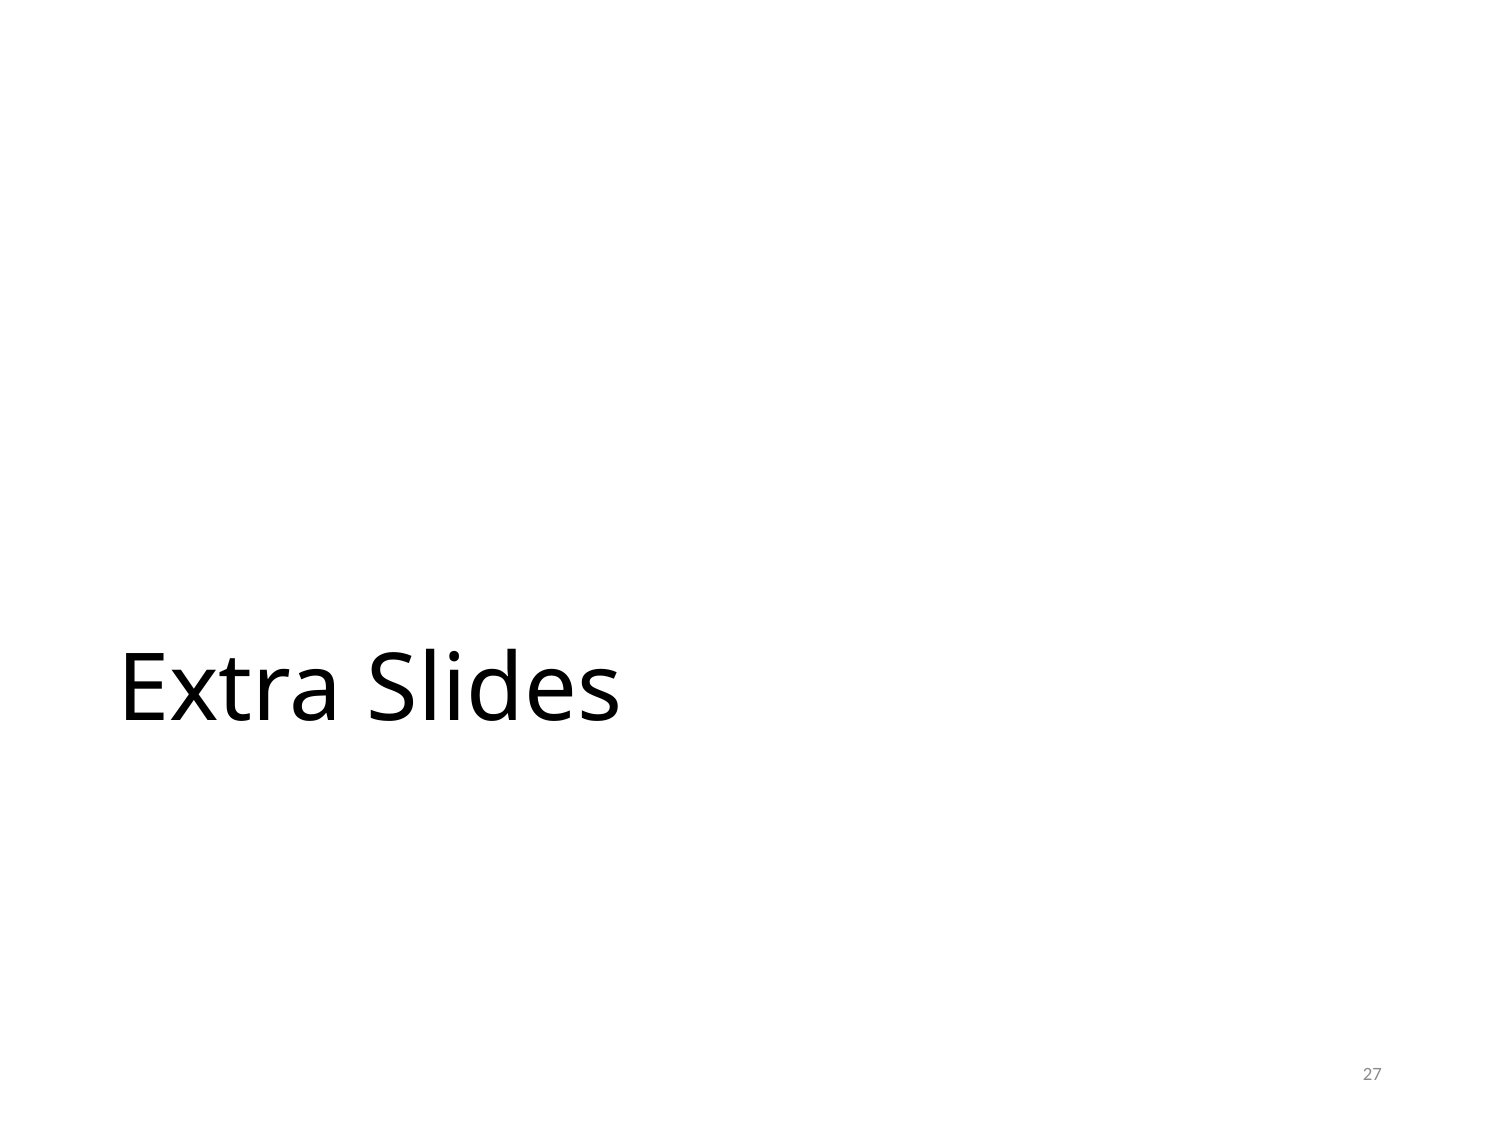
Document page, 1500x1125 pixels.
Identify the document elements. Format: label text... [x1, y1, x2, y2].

slide_number 27 [1059, 1042, 1397, 1103]
title Extra Slides [102, 280, 1397, 749]
